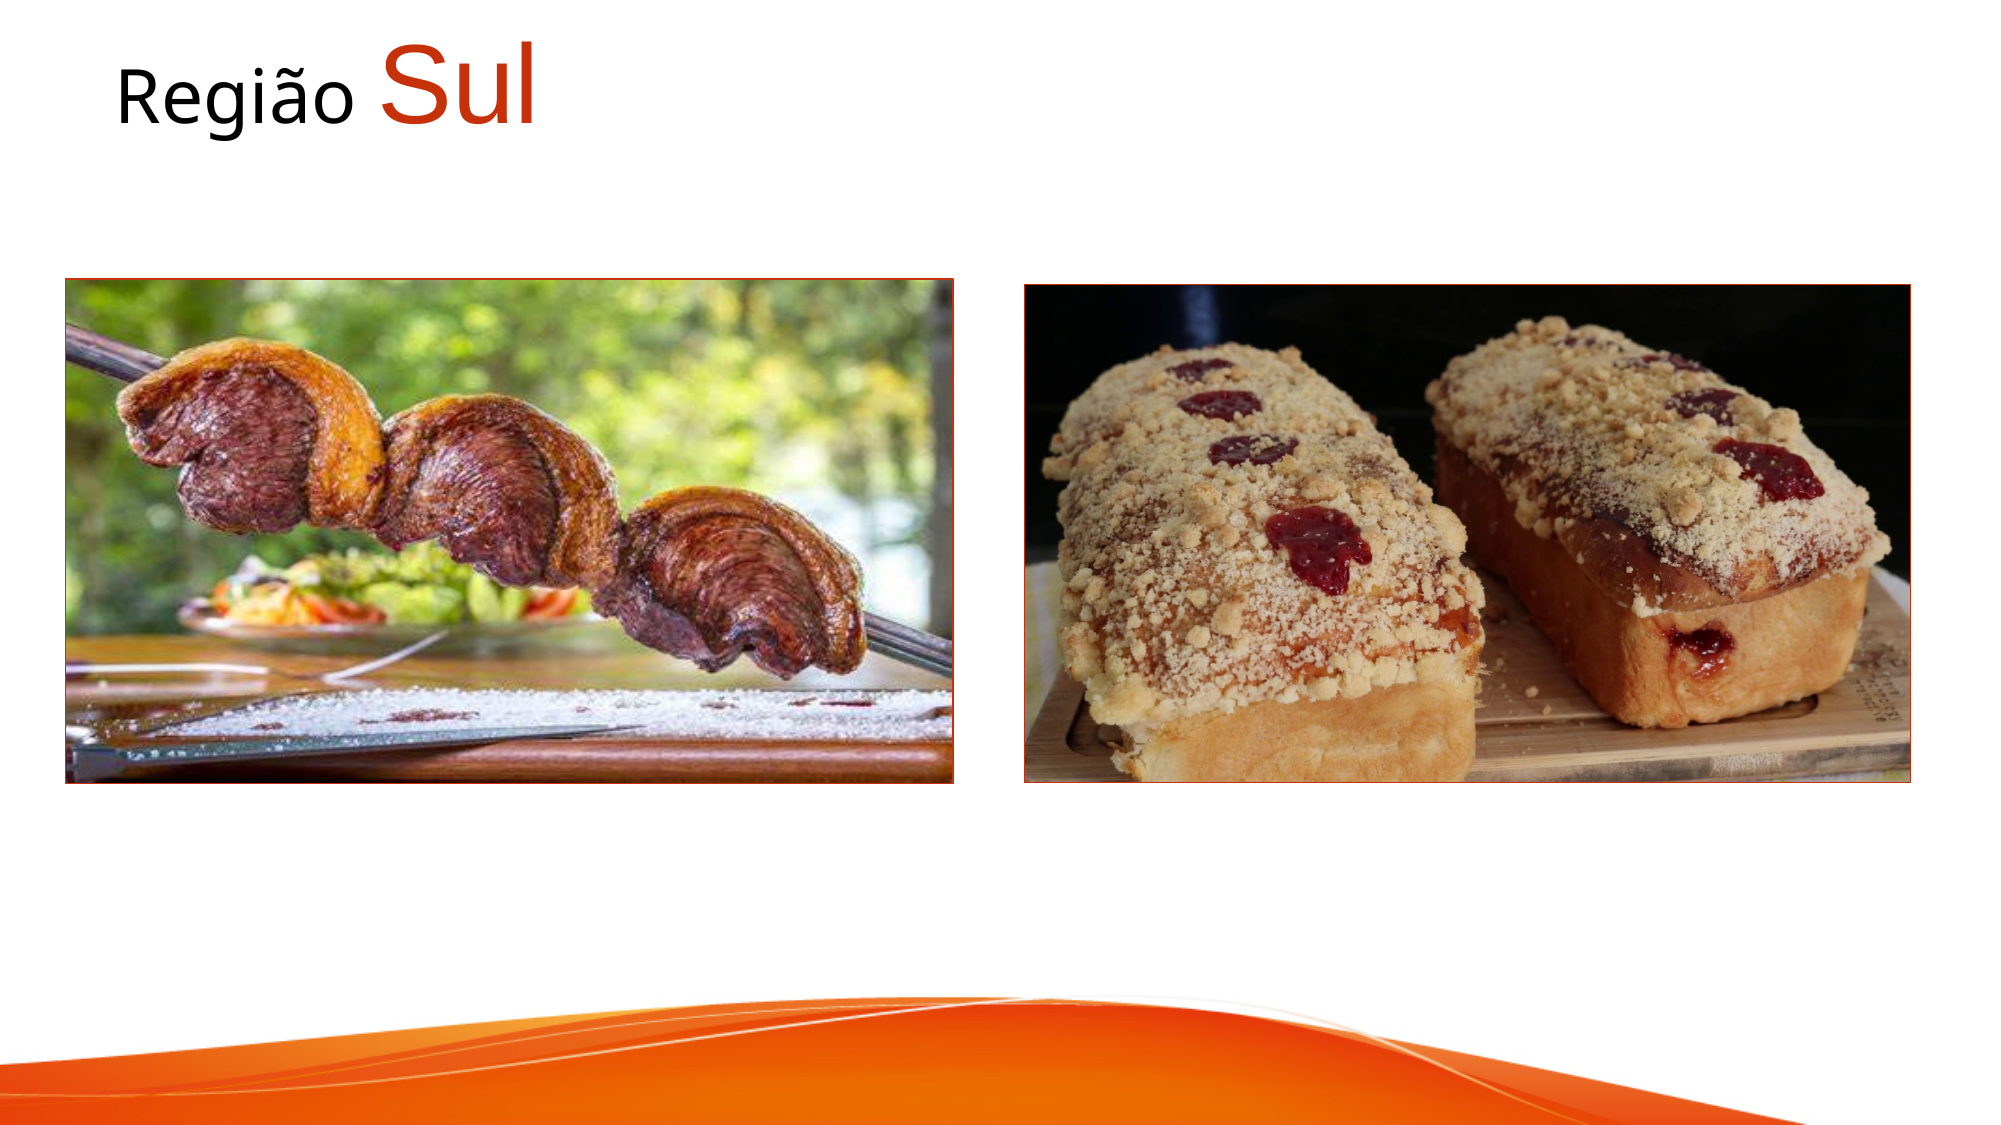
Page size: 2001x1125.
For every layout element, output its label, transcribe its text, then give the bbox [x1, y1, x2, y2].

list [66, 279, 953, 783]
title Região Sul [99, 30, 1901, 127]
picture [0, 0, 2000, 1125]
